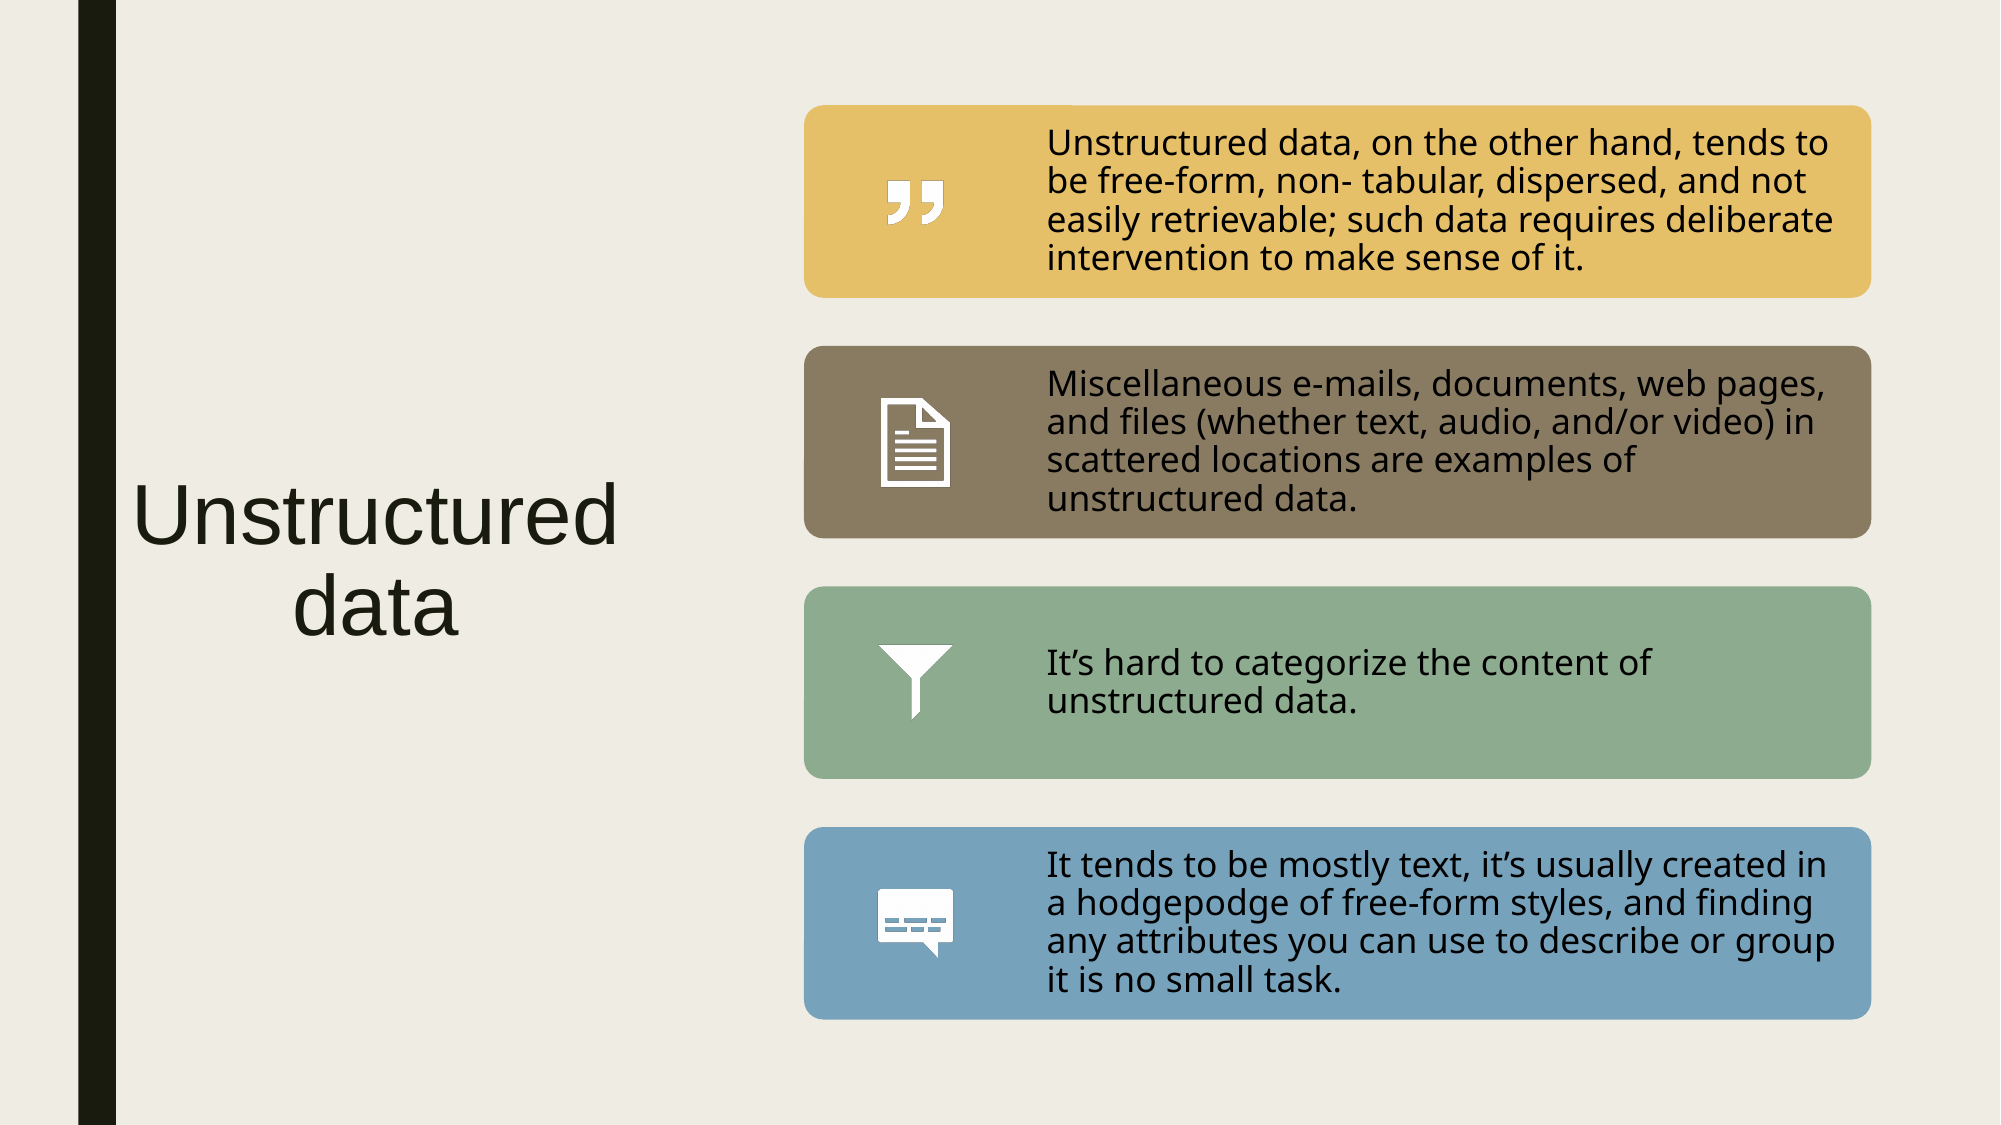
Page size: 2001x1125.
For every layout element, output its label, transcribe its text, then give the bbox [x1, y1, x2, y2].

title Unstructured data [105, 104, 647, 1020]
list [804, 104, 1872, 1020]
